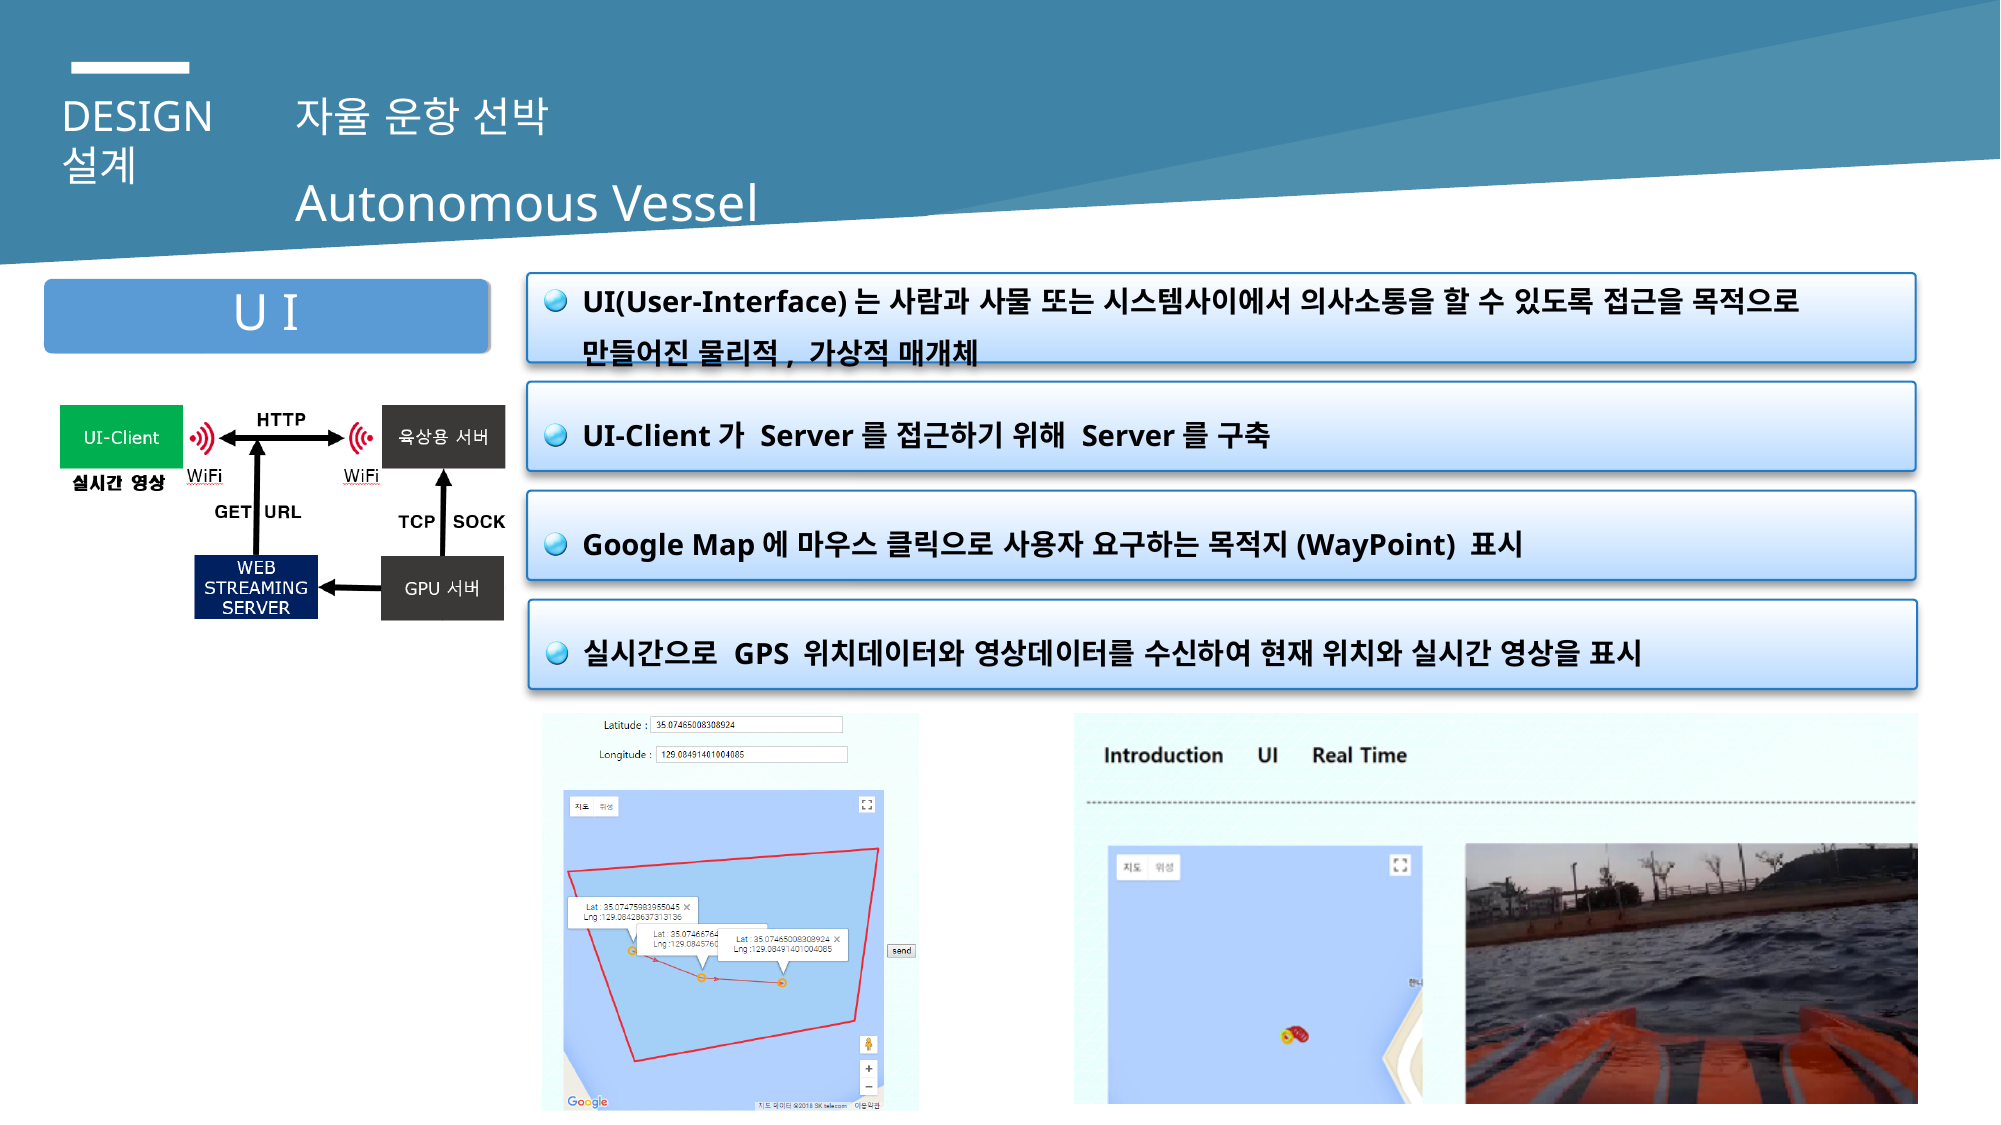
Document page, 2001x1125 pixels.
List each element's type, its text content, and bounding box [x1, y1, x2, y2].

text_box [70, 61, 190, 75]
picture [541, 713, 919, 1111]
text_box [527, 273, 1918, 689]
picture [1074, 713, 1918, 1104]
text_box DESIGN 설계 [46, 82, 230, 198]
text_box [0, 0, 2000, 266]
text_box U I [43, 278, 489, 354]
text_box 자율 운항 선박 Autonomous Vessel [280, 58, 1098, 239]
text_box [1098, 2, 2000, 208]
picture [44, 381, 506, 621]
